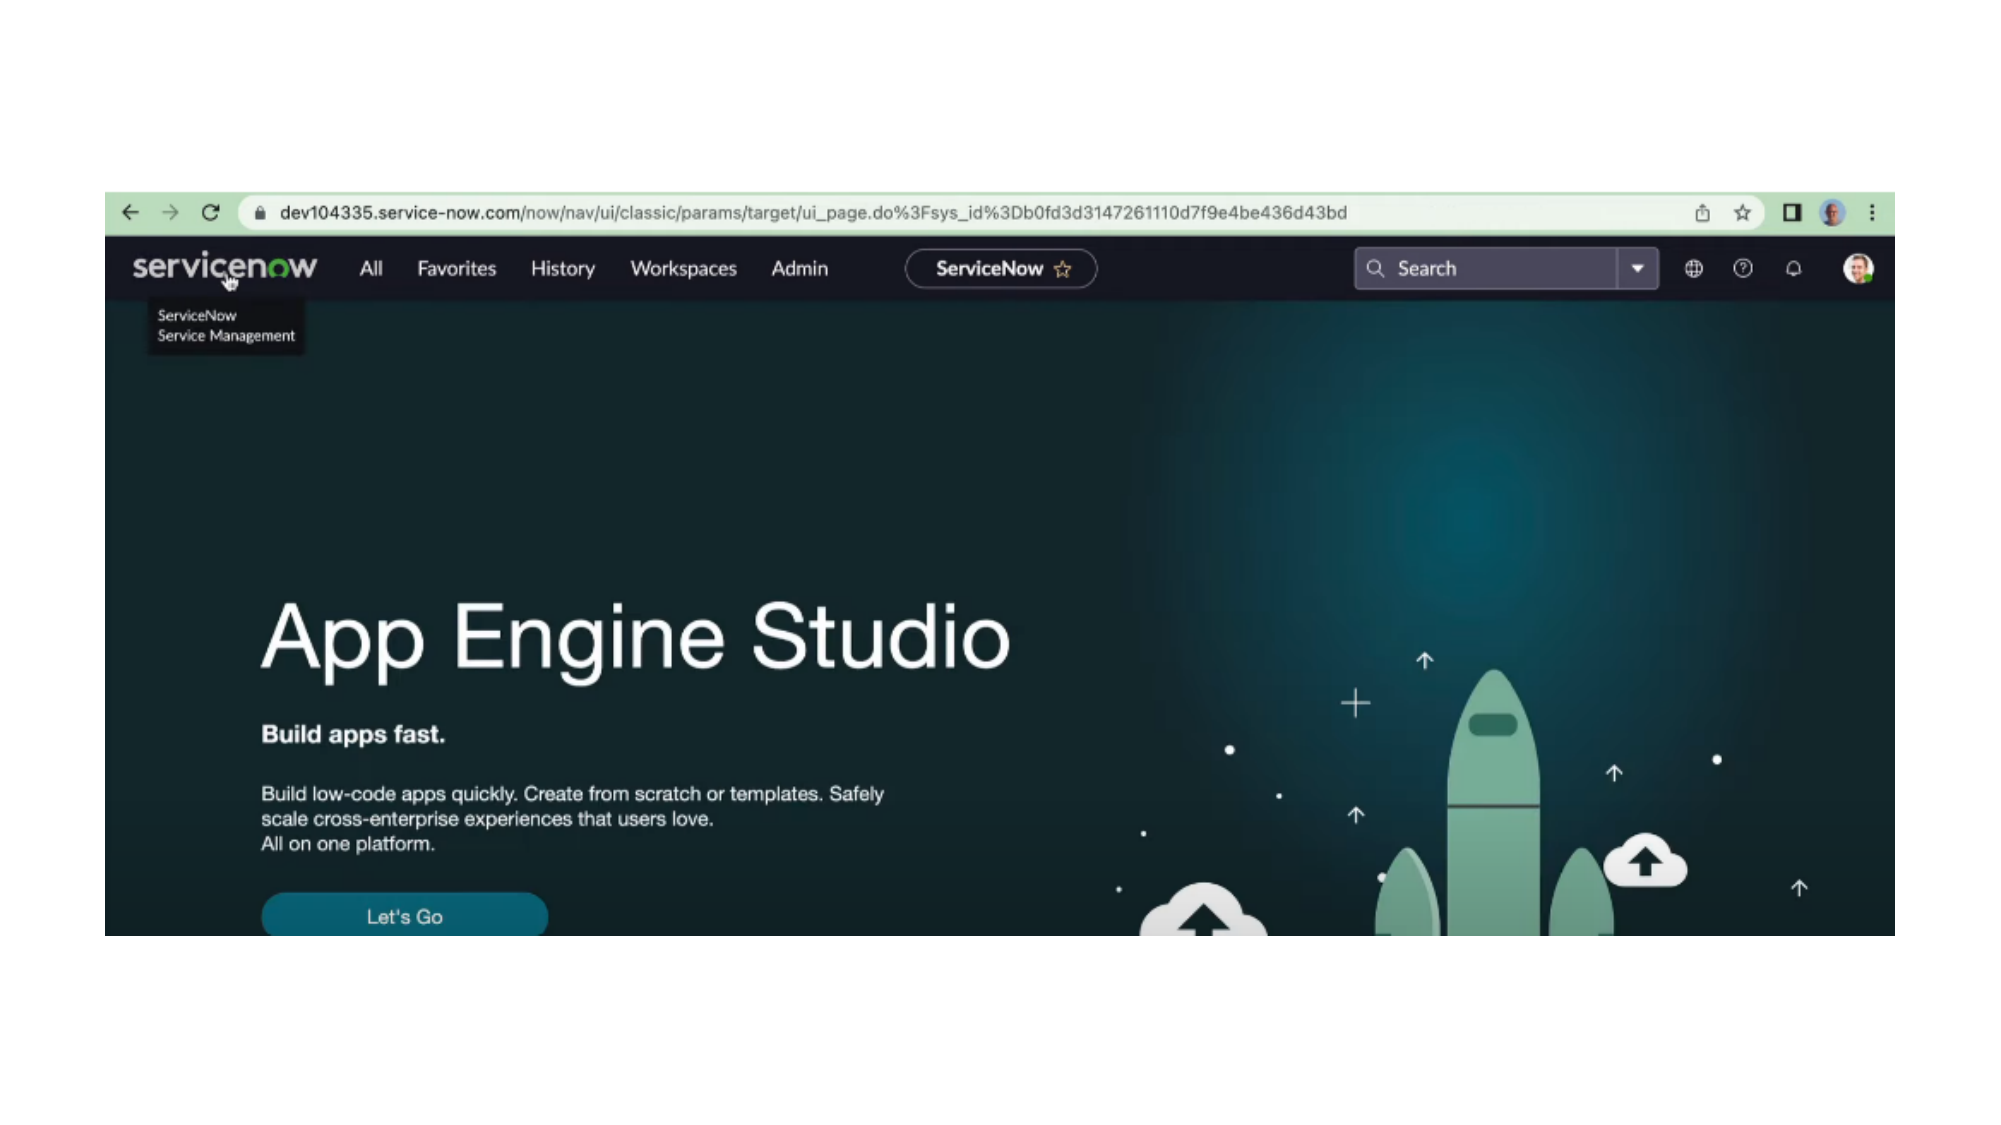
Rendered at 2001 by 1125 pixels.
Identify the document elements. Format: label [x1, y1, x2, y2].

picture [105, 189, 1895, 936]
